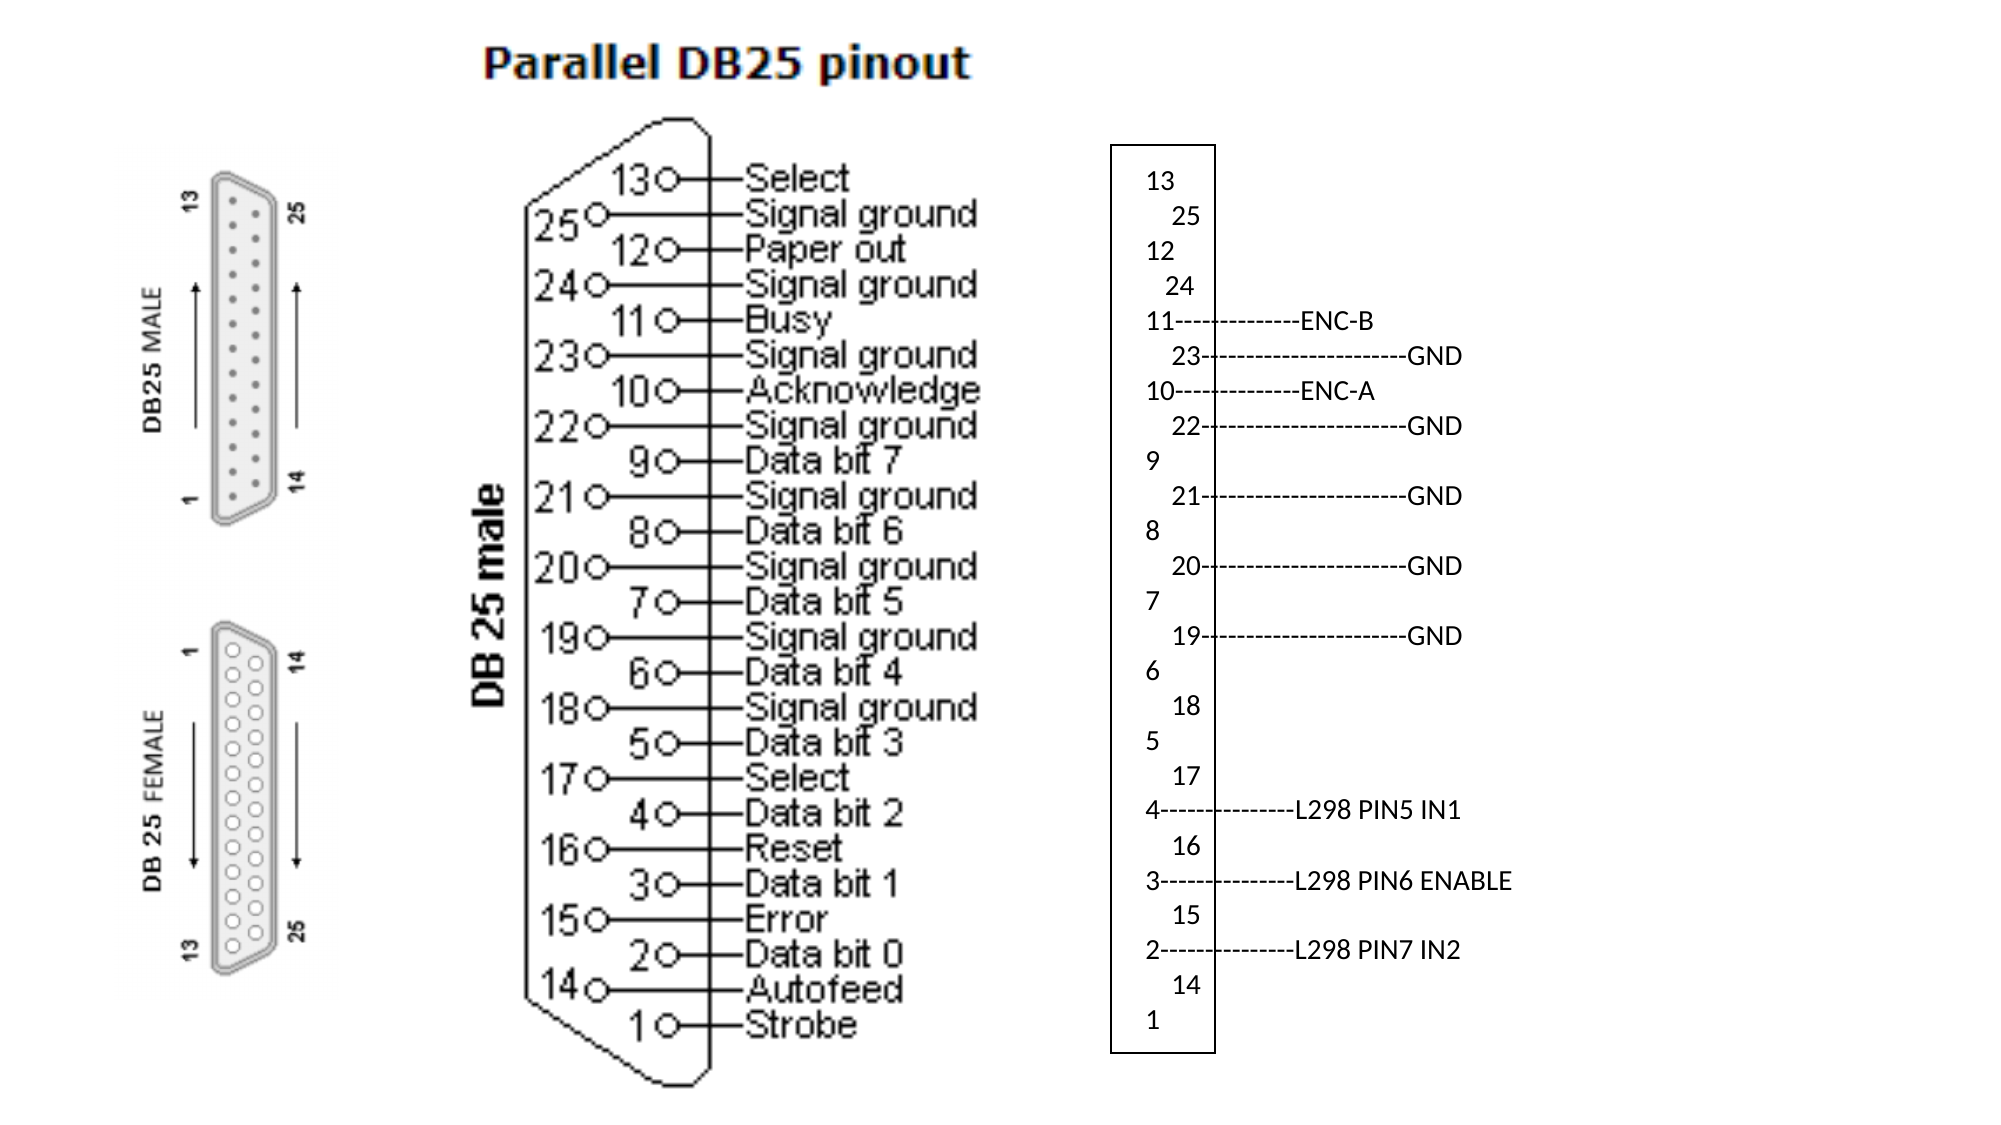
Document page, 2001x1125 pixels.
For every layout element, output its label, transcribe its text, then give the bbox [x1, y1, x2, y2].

picture [0, 0, 1076, 1125]
text_box [1110, 144, 1216, 1054]
text_box 13 25 12 24 11--------------ENC-B 23-----------------------GND 10--------------ENC-A 22-----------------------GND 9 21-----------------------GND 8 20-----------------------GND 7 19-----------------------GND 6 18 5 17 4---------------L298 PIN5 IN1 16 3---------------L298 PIN6 ENABLE 15 2---------------L298 PIN7 IN2 14 1 [1216, 154, 1529, 1043]
